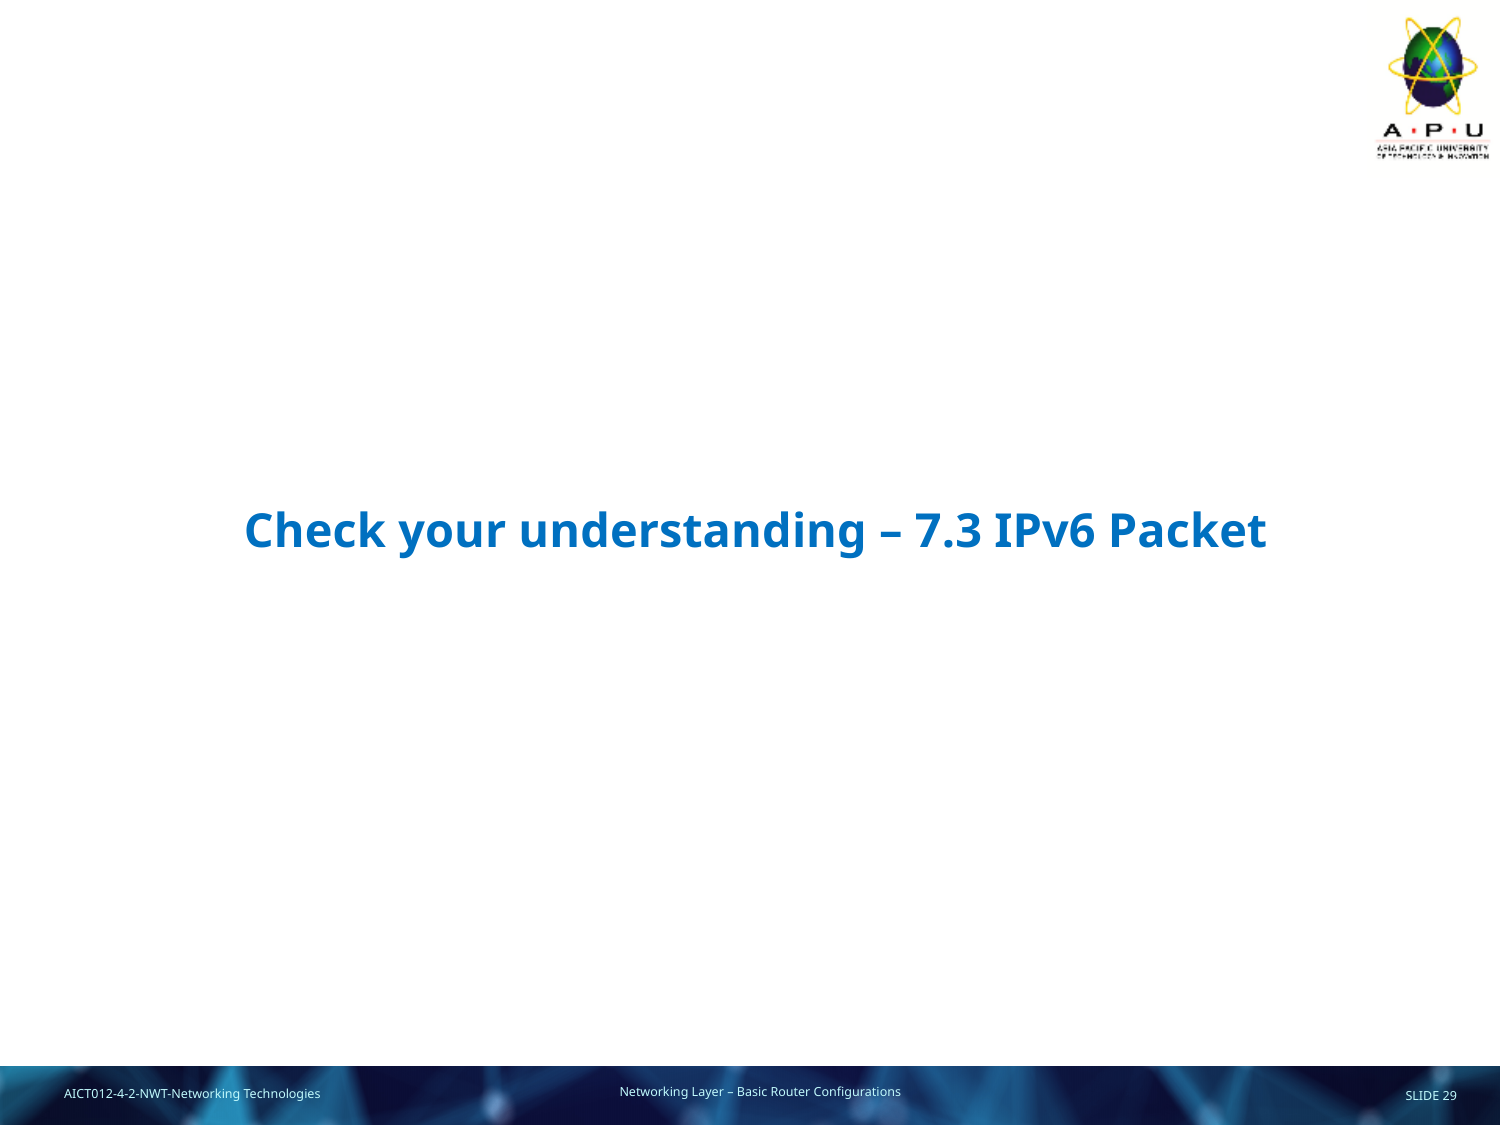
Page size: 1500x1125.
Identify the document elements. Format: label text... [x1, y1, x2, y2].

picture [0, 1066, 1500, 1125]
title Check your understanding – 7.3 IPv6 Packet [36, 459, 1476, 598]
picture [1367, 0, 1500, 178]
